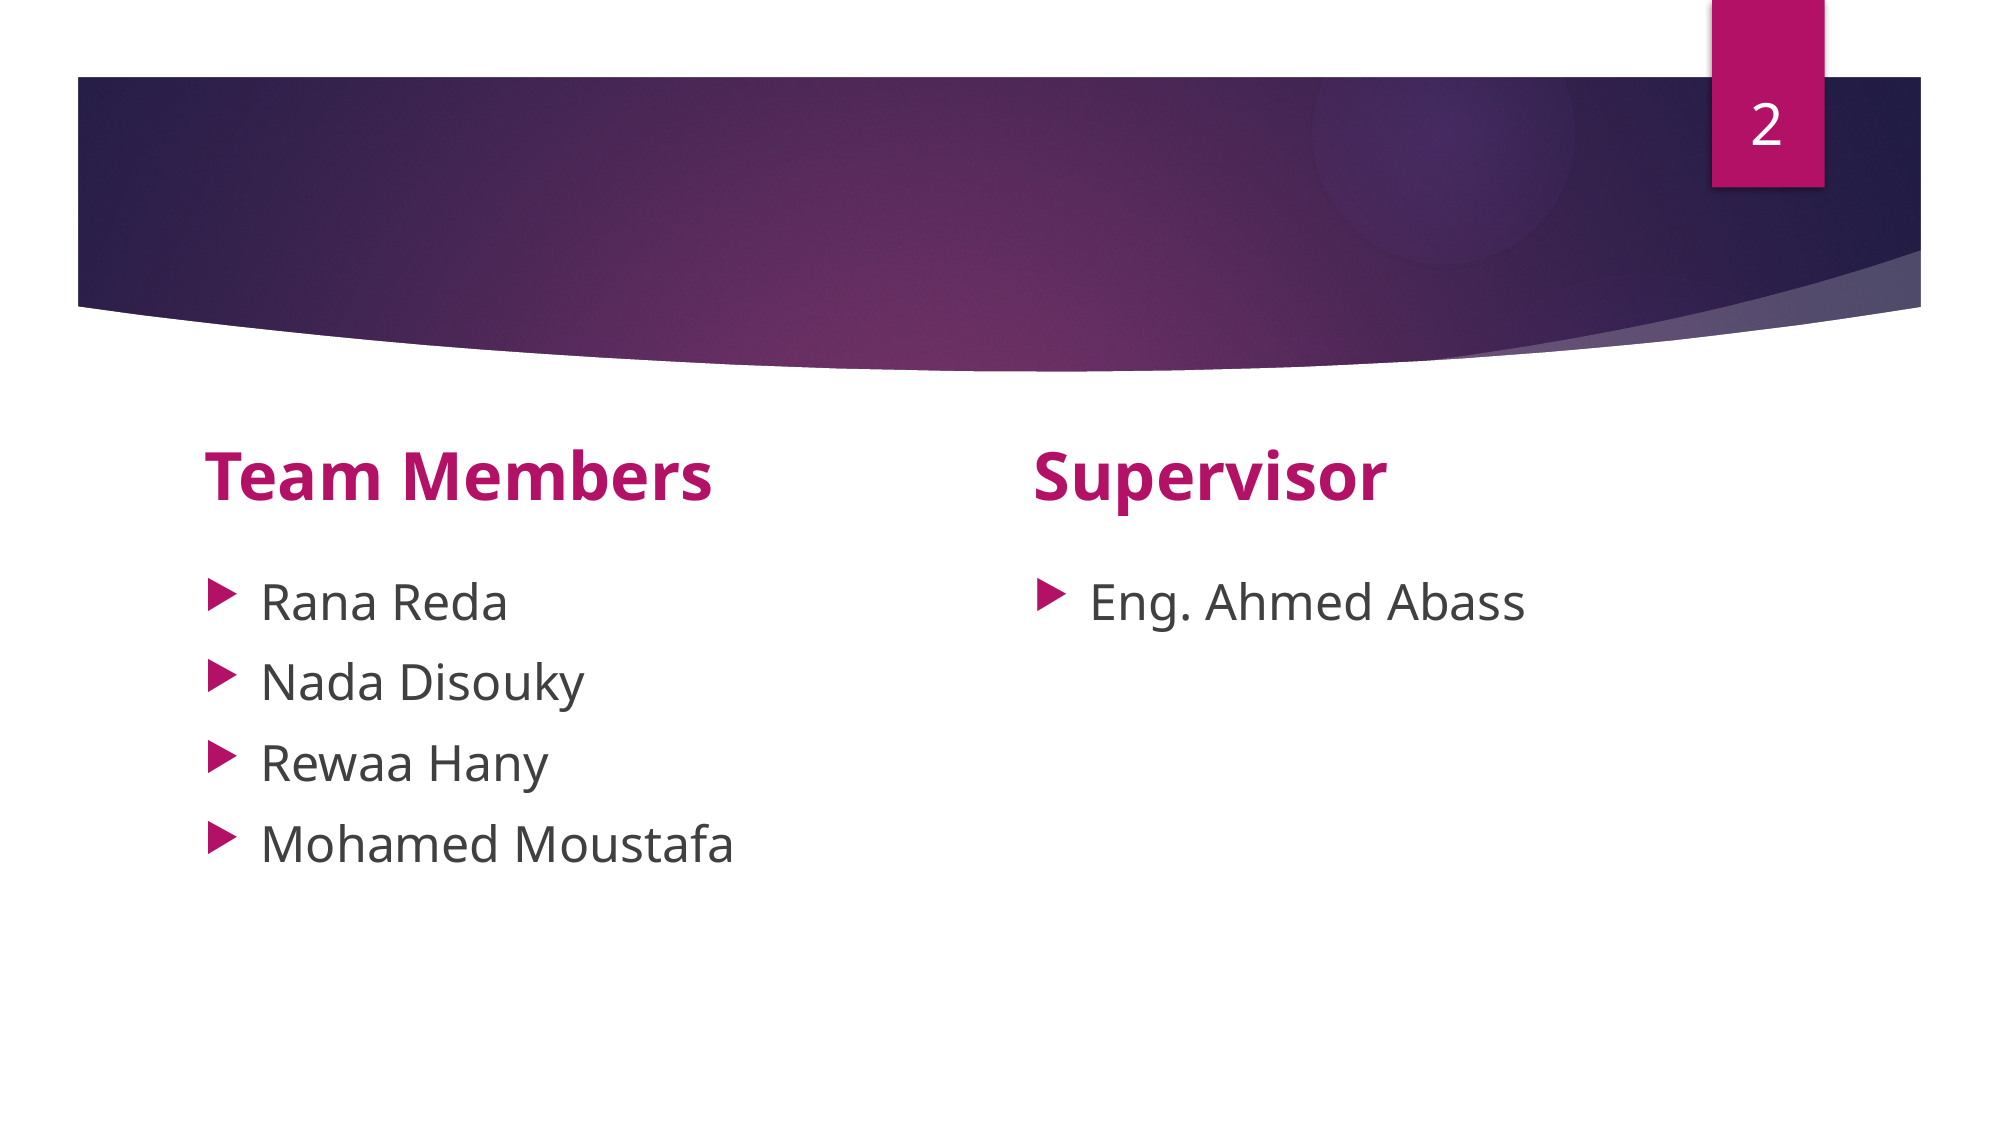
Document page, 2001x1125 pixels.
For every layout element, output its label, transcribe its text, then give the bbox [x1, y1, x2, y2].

slide_number 2 [1698, 48, 1836, 175]
list Eng. Ahmed Abass [1018, 562, 1810, 1053]
list Rana Reda Nada Disouky Rewaa Hany Mohamed Moustafa [189, 562, 981, 1053]
list Team Members [189, 427, 981, 522]
list Supervisor [1018, 427, 1810, 522]
